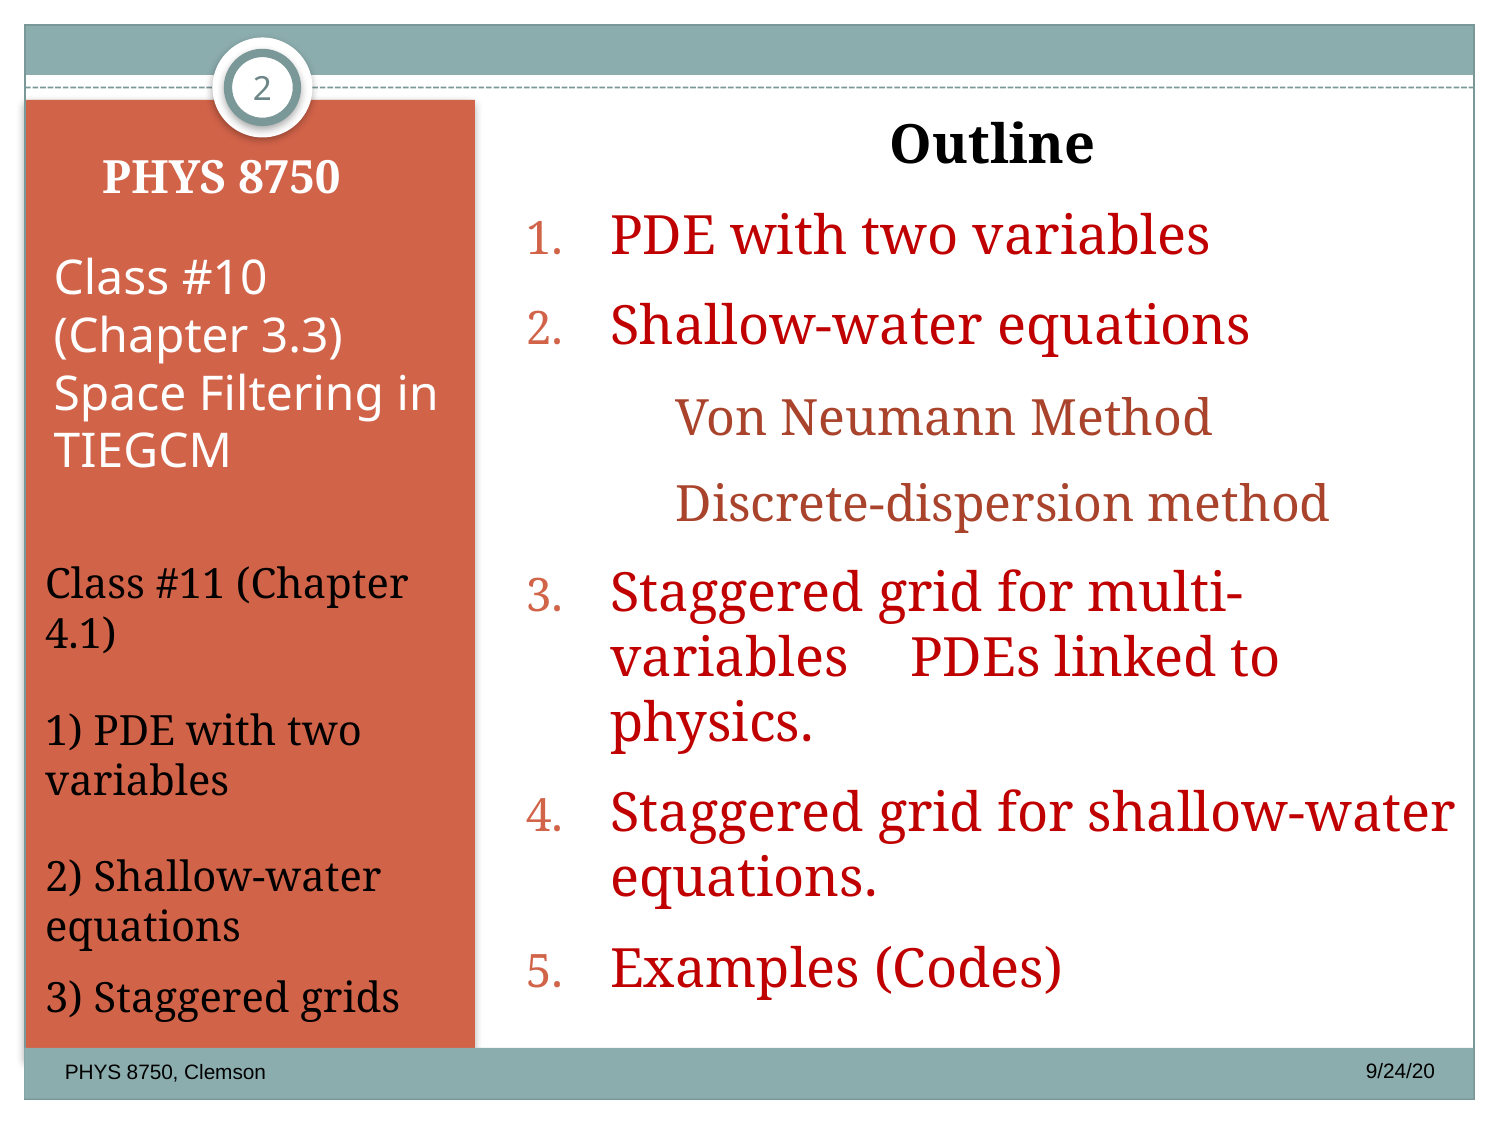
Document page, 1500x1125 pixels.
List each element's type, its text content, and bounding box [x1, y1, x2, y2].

slide_number 2 [225, 51, 300, 124]
footer PHYS 8750, Clemson [50, 1051, 638, 1112]
text_box Class #11 (Chapter 4.1) 1) PDE with two variables 2) Shallow-water equations 3) Staggered grids [30, 549, 493, 1090]
list Outline PDE with two variables Shallow-water equations Von Neumann Method Discrete-dispersion method Staggered grid for multi-variables PDEs linked to physics. Staggered grid for shallow-water equations. Examples (Codes) [511, 102, 1474, 1015]
text_box Class #10 (Chapter 3.3) Space Filtering in TIEGCM [38, 239, 485, 545]
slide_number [950, 1050, 1450, 1111]
title PHYS 8750 [87, 102, 475, 239]
